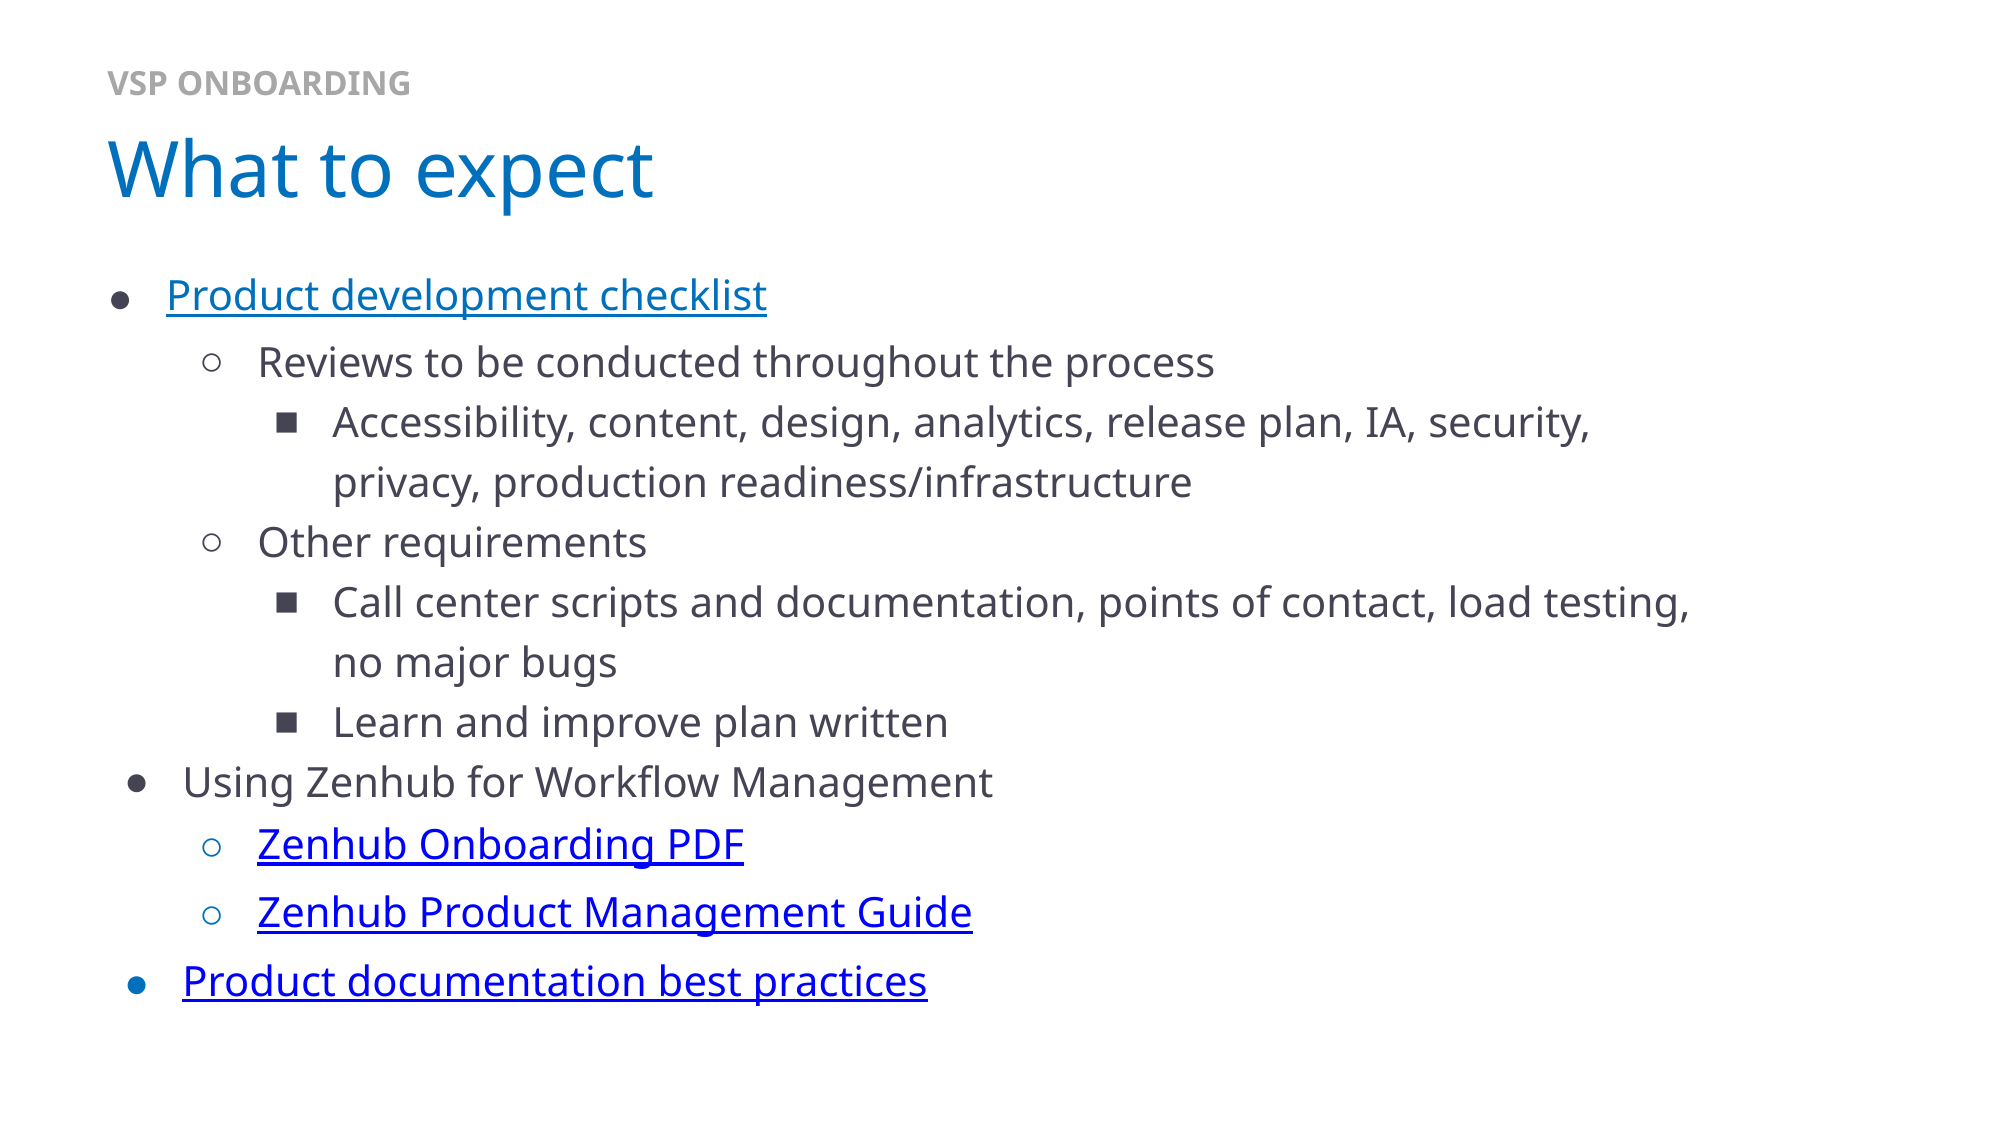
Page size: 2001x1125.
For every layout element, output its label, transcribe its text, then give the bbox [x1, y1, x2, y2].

title What to expect [99, 113, 1750, 251]
list Product development checklist Reviews to be conducted throughout the process Accessibility, content, design, analytics, release plan, IA, security, privacy, production readiness/infrastructure Other requirements Call center scripts and documentation, points of contact, load testing, no major bugs Learn and improve plan written Using Zenhub for Workflow Management Zenhub Onboarding PDF Zenhub Product Management Guide Product documentation best practices [99, 251, 1719, 1014]
list VSP ONBOARDING [99, 54, 1750, 113]
